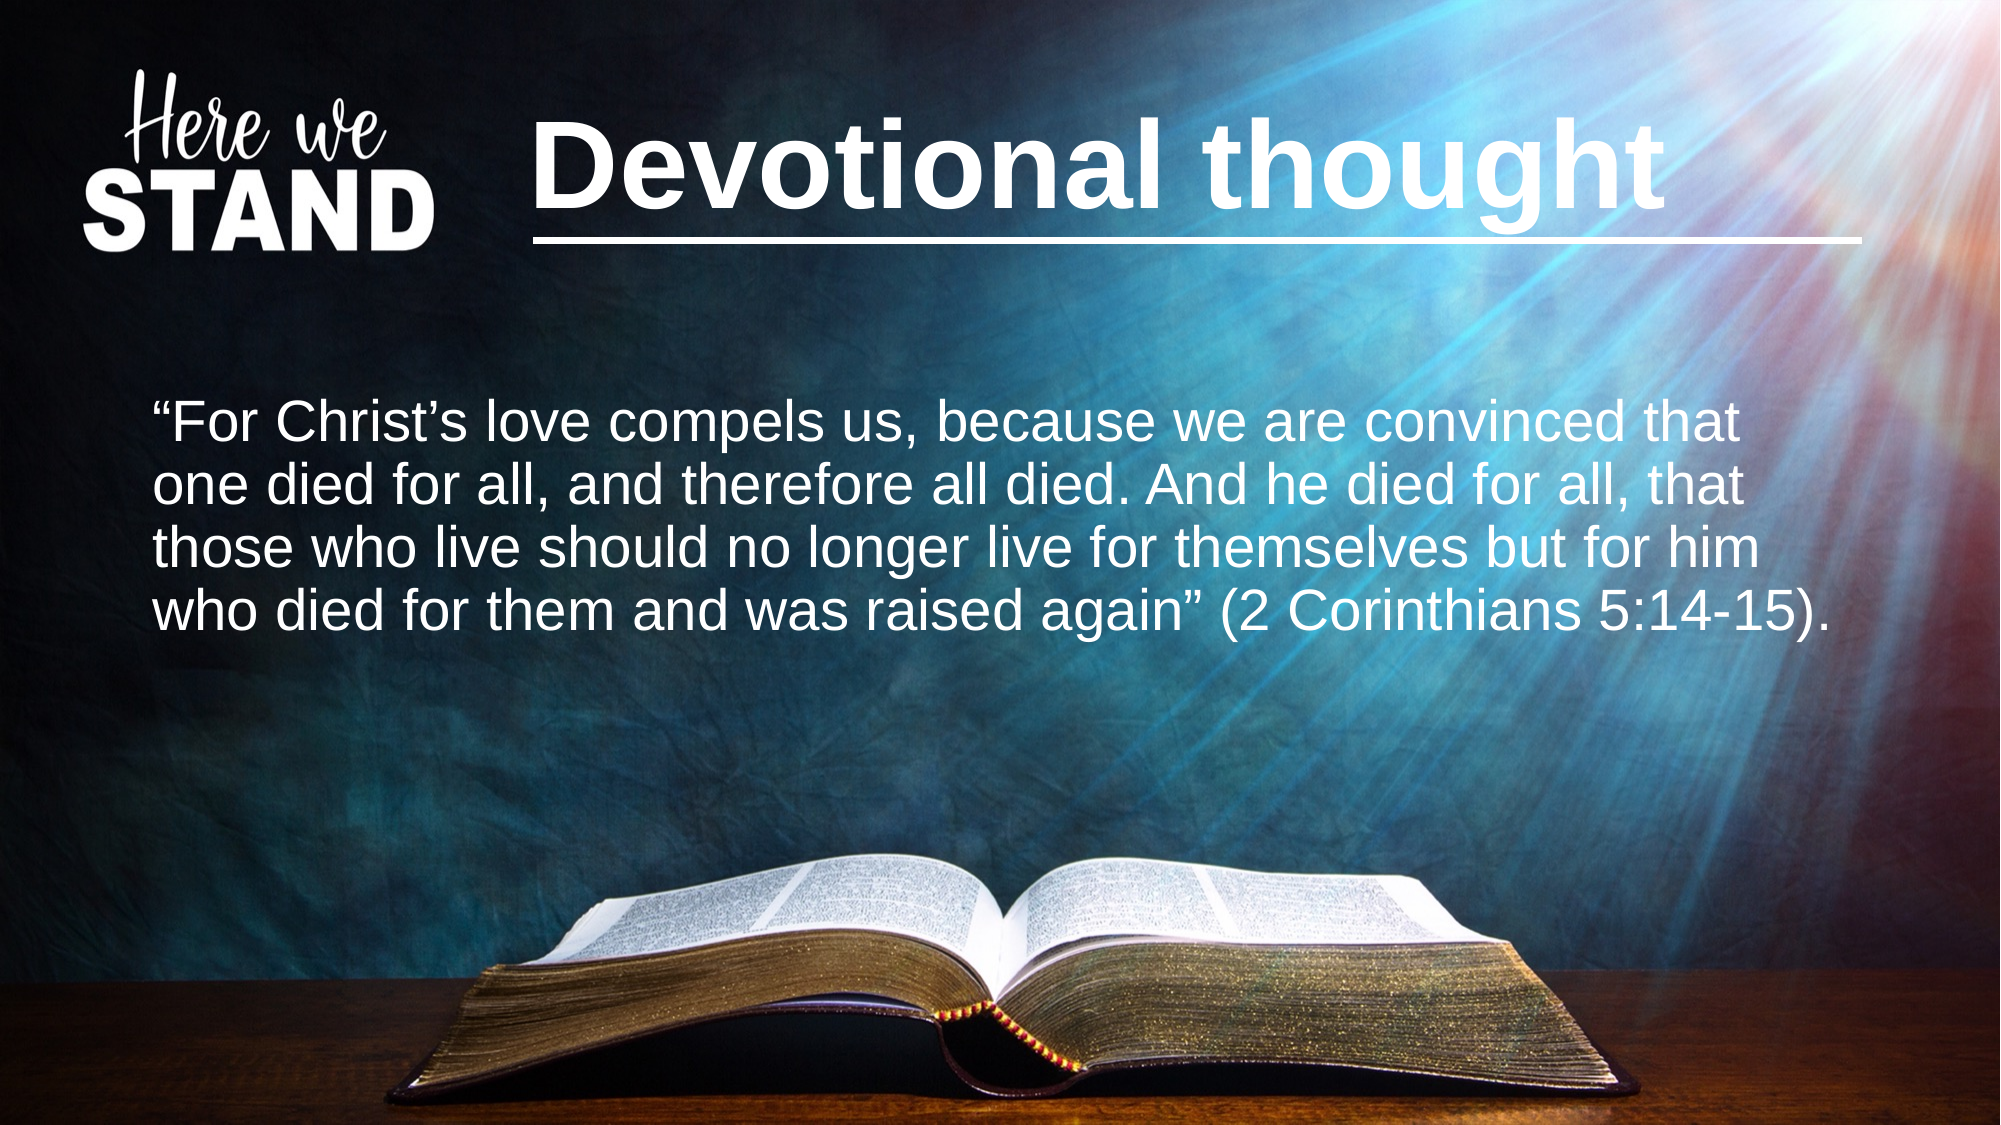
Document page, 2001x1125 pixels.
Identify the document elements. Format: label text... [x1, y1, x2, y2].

title Devotional thought [513, 59, 1863, 278]
picture [0, 0, 2000, 1125]
list “For Christ’s love compels us, because we are convinced that one died for all, and therefore all died. And he died for all, that those who live should no longer live for themselves but for him who died for them and was raised again” (2 Corinthians 5:14-15). [137, 383, 1863, 1040]
